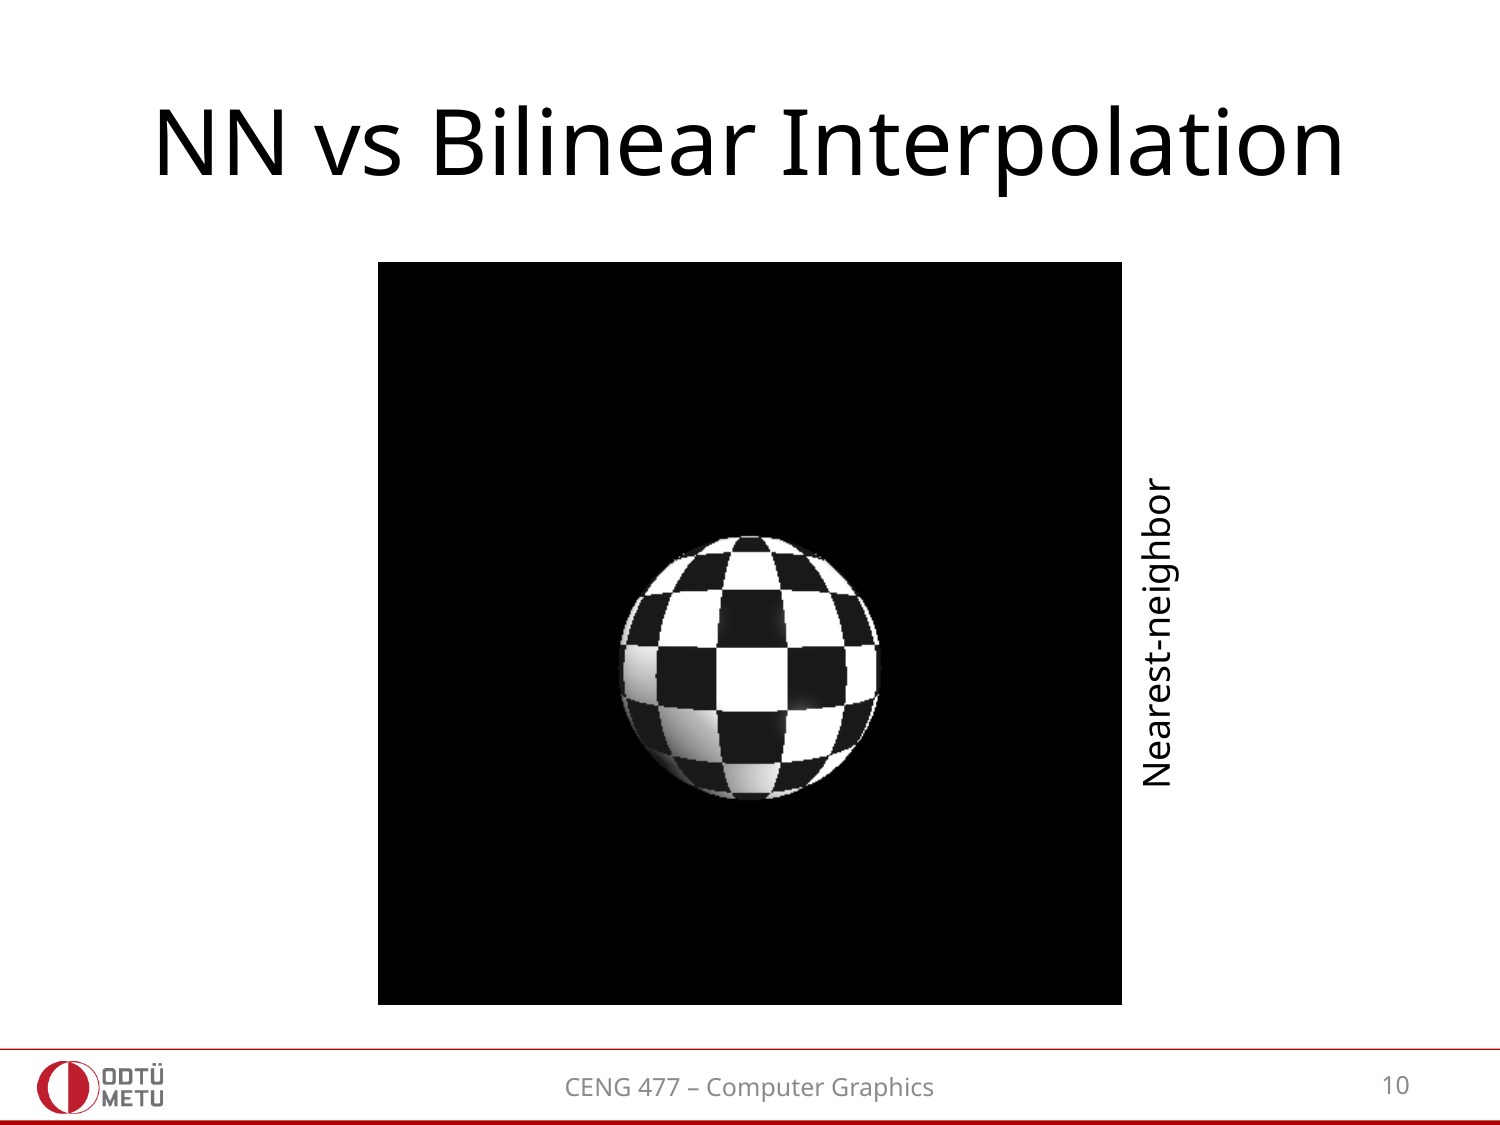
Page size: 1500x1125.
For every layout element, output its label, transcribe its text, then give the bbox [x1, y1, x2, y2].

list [378, 262, 1122, 1006]
text_box Nearest-neighbor [1127, 462, 1185, 805]
title NN vs Bilinear Interpolation [75, 45, 1425, 233]
footer CENG 477 – Computer Graphics [512, 1056, 988, 1117]
picture [37, 1061, 163, 1114]
slide_number 10 [1074, 1056, 1425, 1117]
